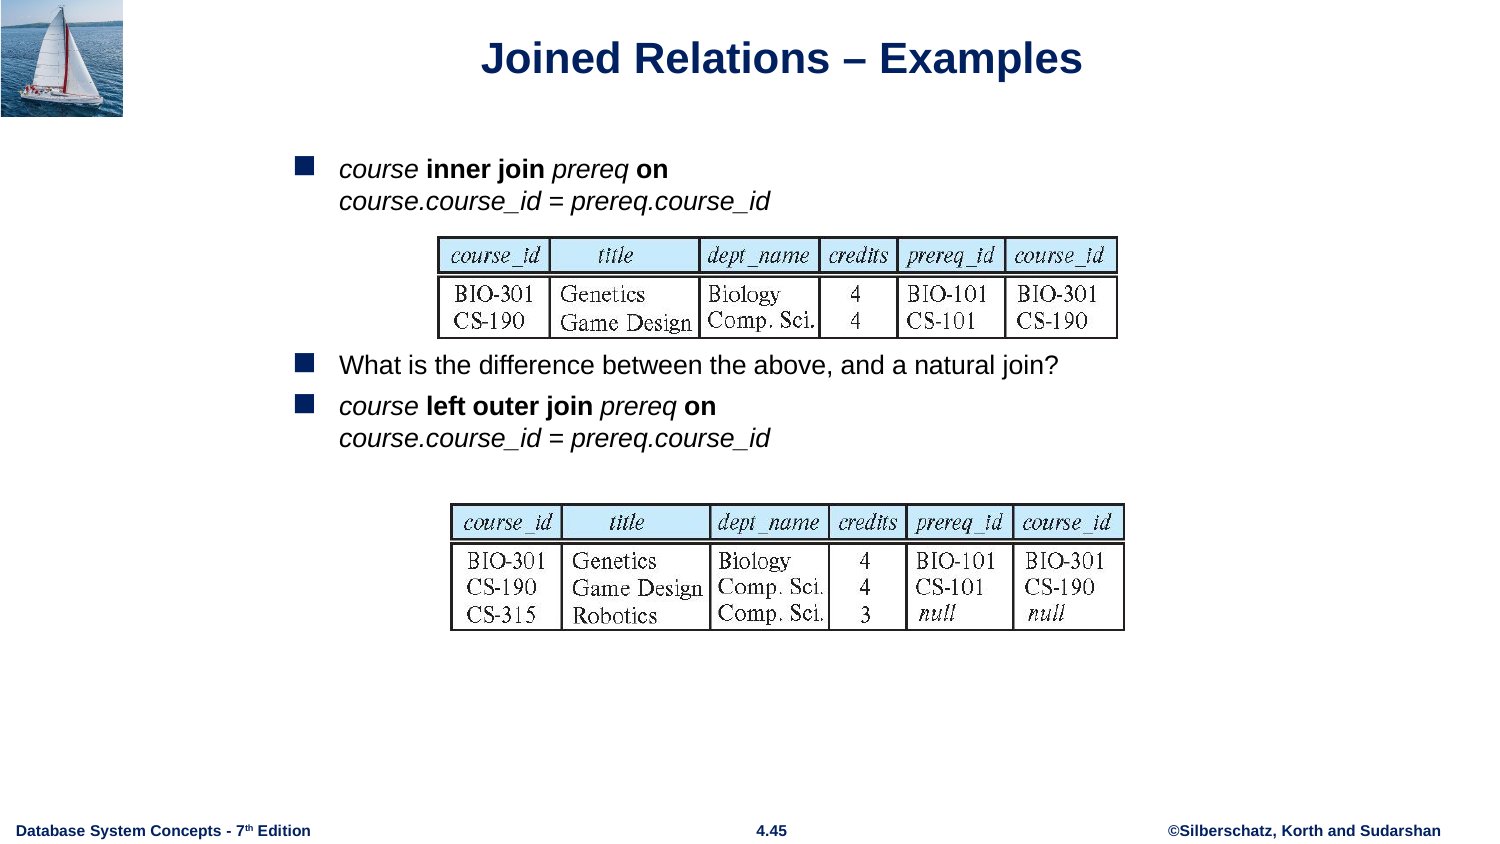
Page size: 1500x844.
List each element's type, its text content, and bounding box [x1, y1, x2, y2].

picture [437, 236, 1118, 339]
picture [449, 503, 1125, 631]
title Joined Relations – Examples [125, 14, 1452, 90]
picture [0, 0, 123, 117]
list course inner join prereq on course.course_id = prereq.course_id What is the difference between the above, and a natural join? course left outer join prereq on course.course_id = prereq.course_id [282, 144, 1236, 744]
